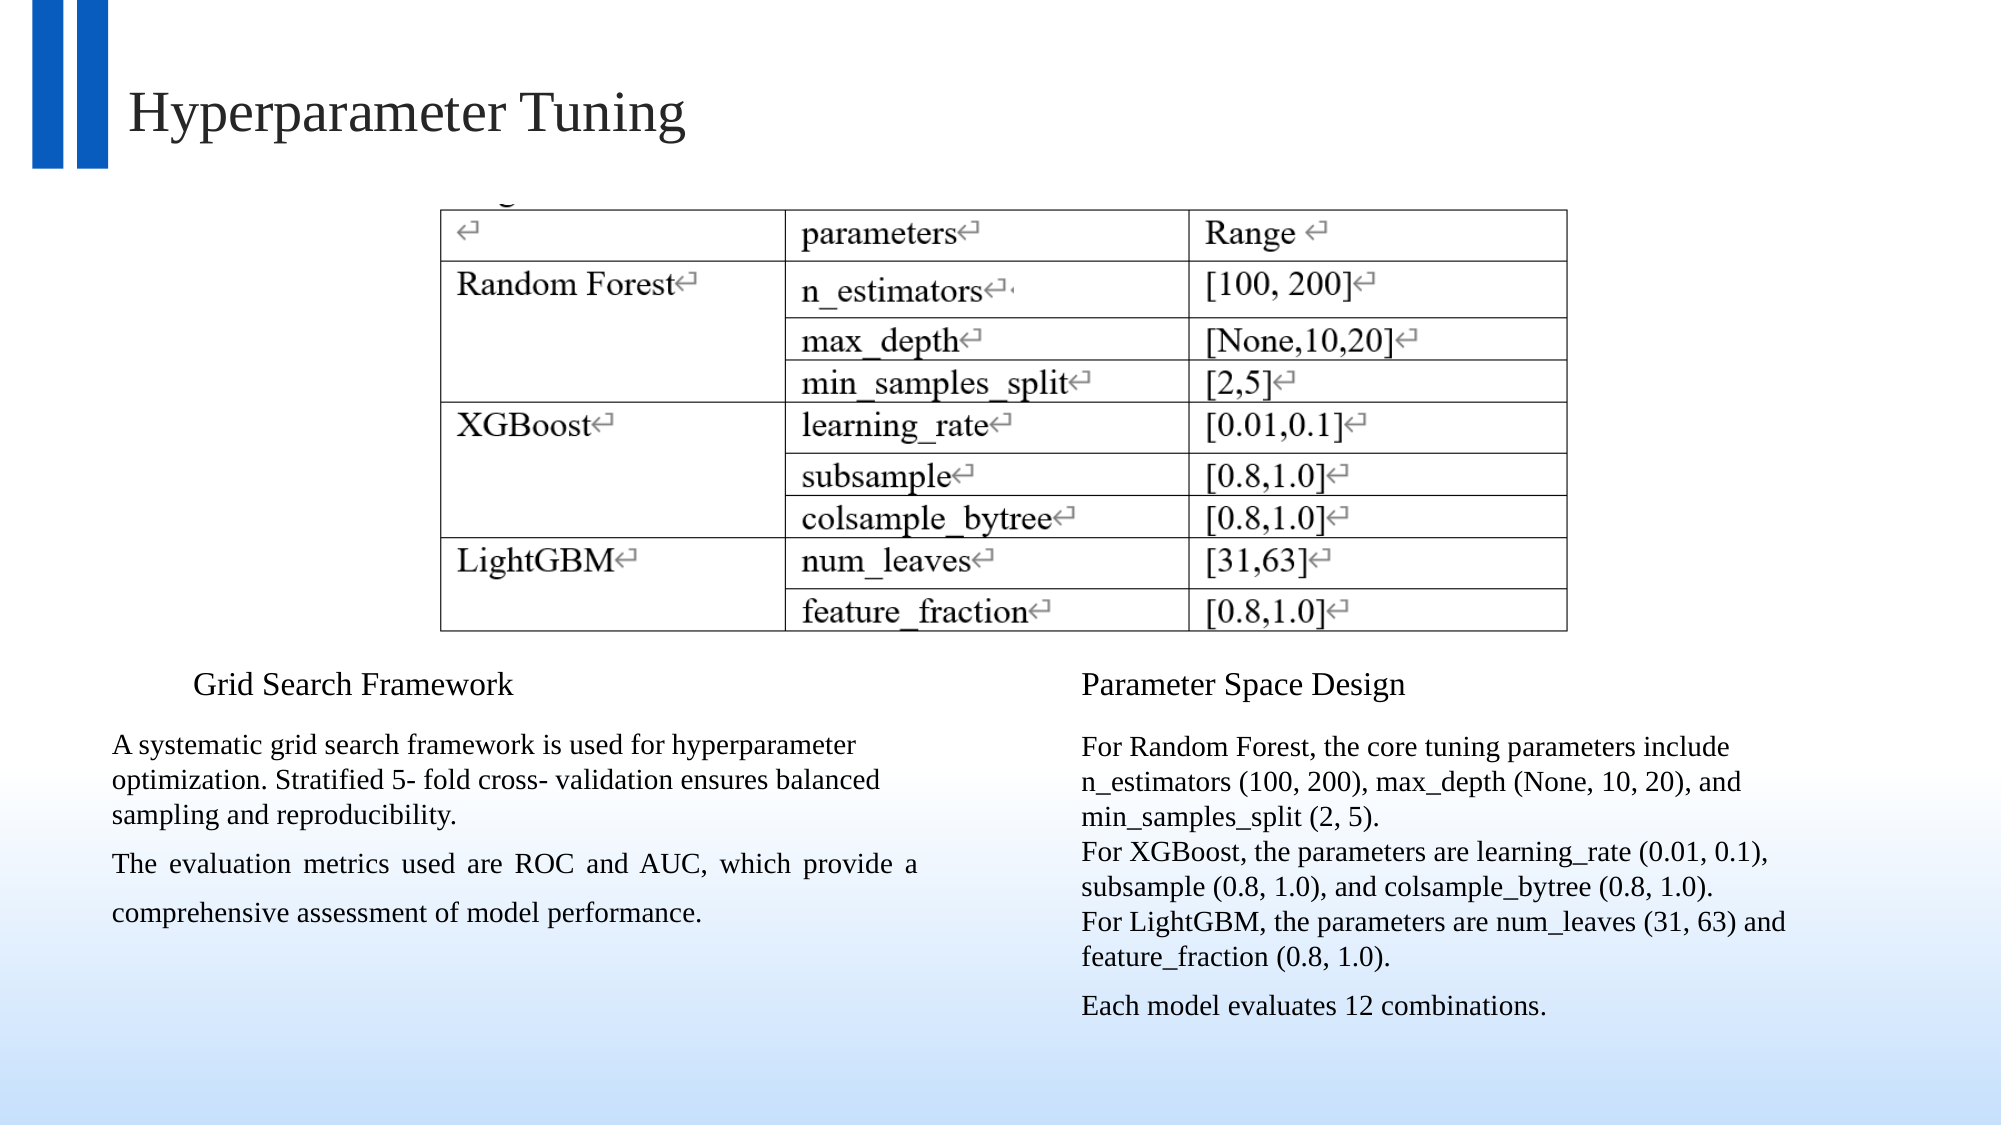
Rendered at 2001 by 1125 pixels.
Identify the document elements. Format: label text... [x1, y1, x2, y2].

text_box [0, 0, 2000, 1125]
picture [438, 204, 1571, 636]
text_box For Random Forest, the core tuning parameters include n_estimators (100, 200), max_depth (None, 10, 20), and min_samples_split (2, 5). For XGBoost, the parameters are learning_rate (0.01, 0.1), subsample (0.8, 1.0), and colsample_bytree (0.8, 1.0). For LightGBM, the parameters are num_leaves (31, 63) and feature_fraction (0.8, 1.0). Each model evaluates 12 combinations. [1081, 727, 1889, 1012]
text_box Parameter Space Design [1081, 611, 1889, 703]
text_box A systematic grid search framework is used for hyperparameter optimization. Stratified 5- fold cross- validation ensures balanced sampling and reproducibility. The evaluation metrics used are ROC and AUC, which provide a comprehensive assessment of model performance. [111, 725, 919, 1012]
text_box Grid Search Framework [193, 611, 1000, 703]
text_box [77, 0, 109, 169]
text_box Hyperparameter Tuning [128, 66, 1879, 144]
text_box [32, 0, 64, 169]
